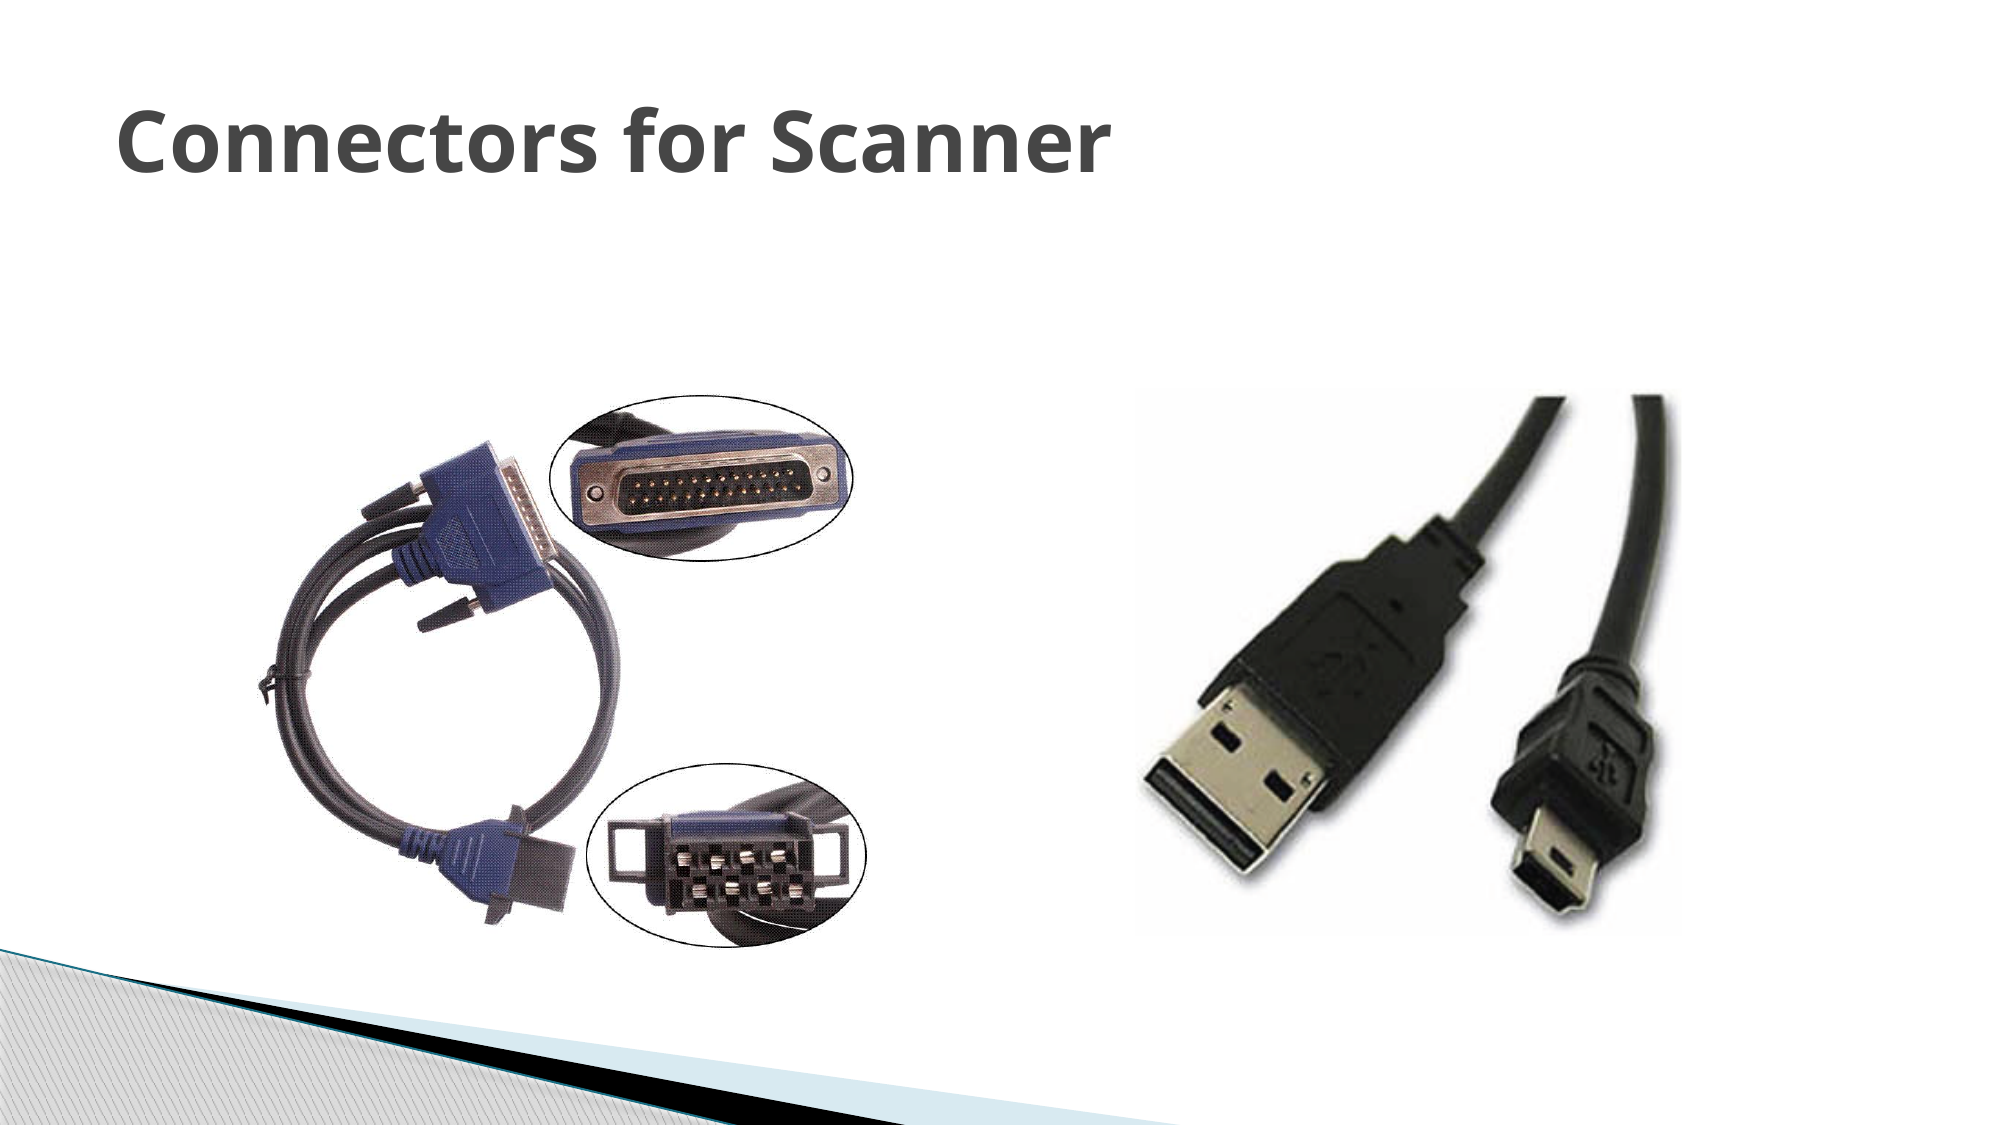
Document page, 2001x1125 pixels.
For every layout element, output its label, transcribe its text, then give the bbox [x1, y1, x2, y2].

title Connectors for Scanner [99, 45, 1900, 233]
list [239, 333, 901, 995]
picture [1090, 344, 1728, 981]
